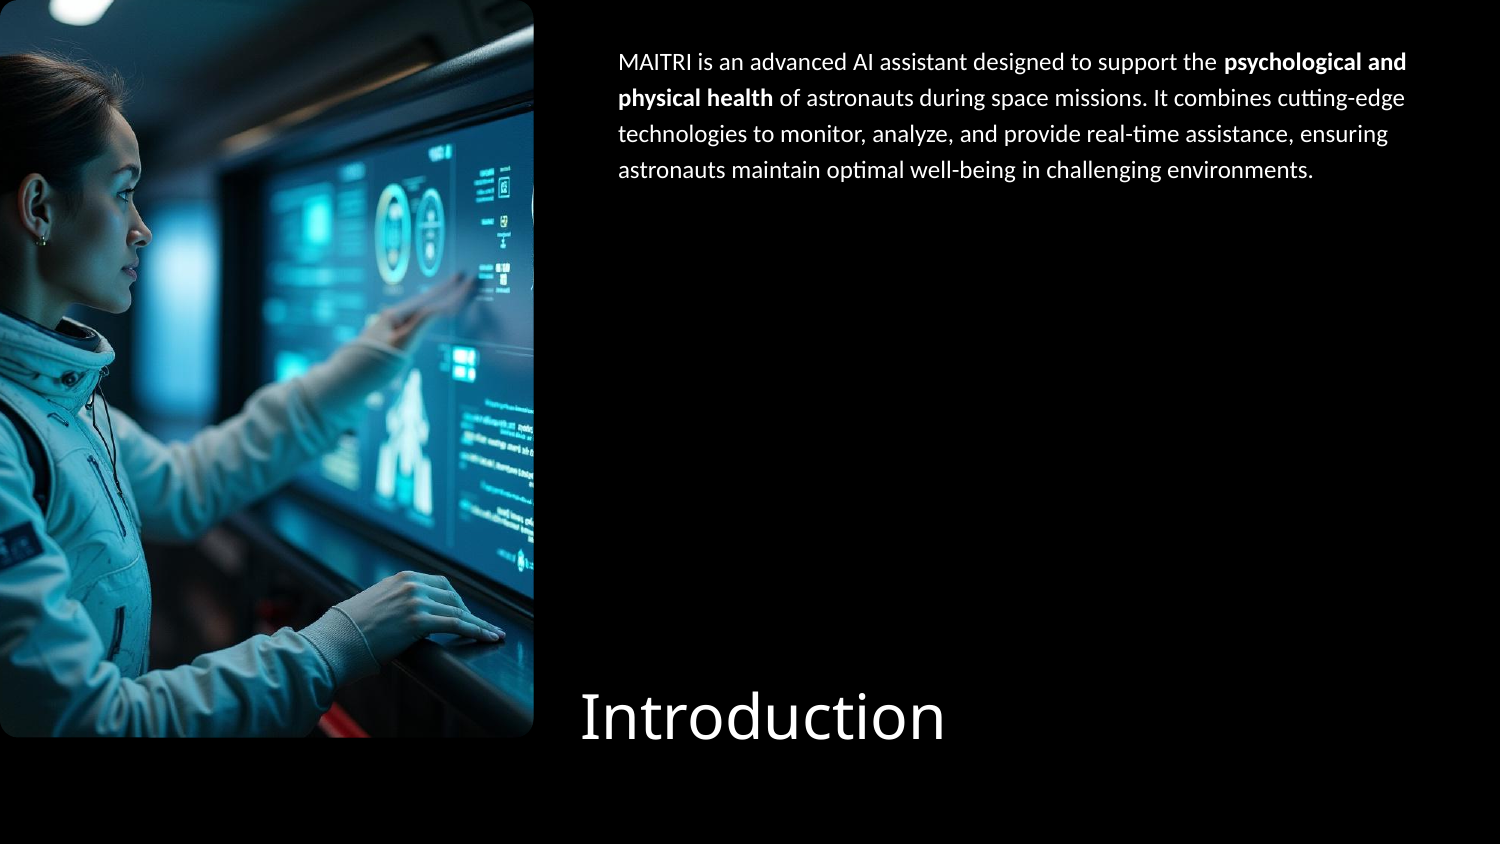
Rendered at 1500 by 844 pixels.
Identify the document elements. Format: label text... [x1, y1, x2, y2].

text_box [0, 0, 534, 738]
title Introduction [565, 521, 1463, 768]
subtitle MAITRI is an advanced AI assistant designed to support the psychological and physical health of astronauts during space missions. It combines cutting-edge technologies to monitor, analyze, and provide real-time assistance, ensuring astronauts maintain optimal well-being in challenging environments. [565, 24, 1463, 502]
